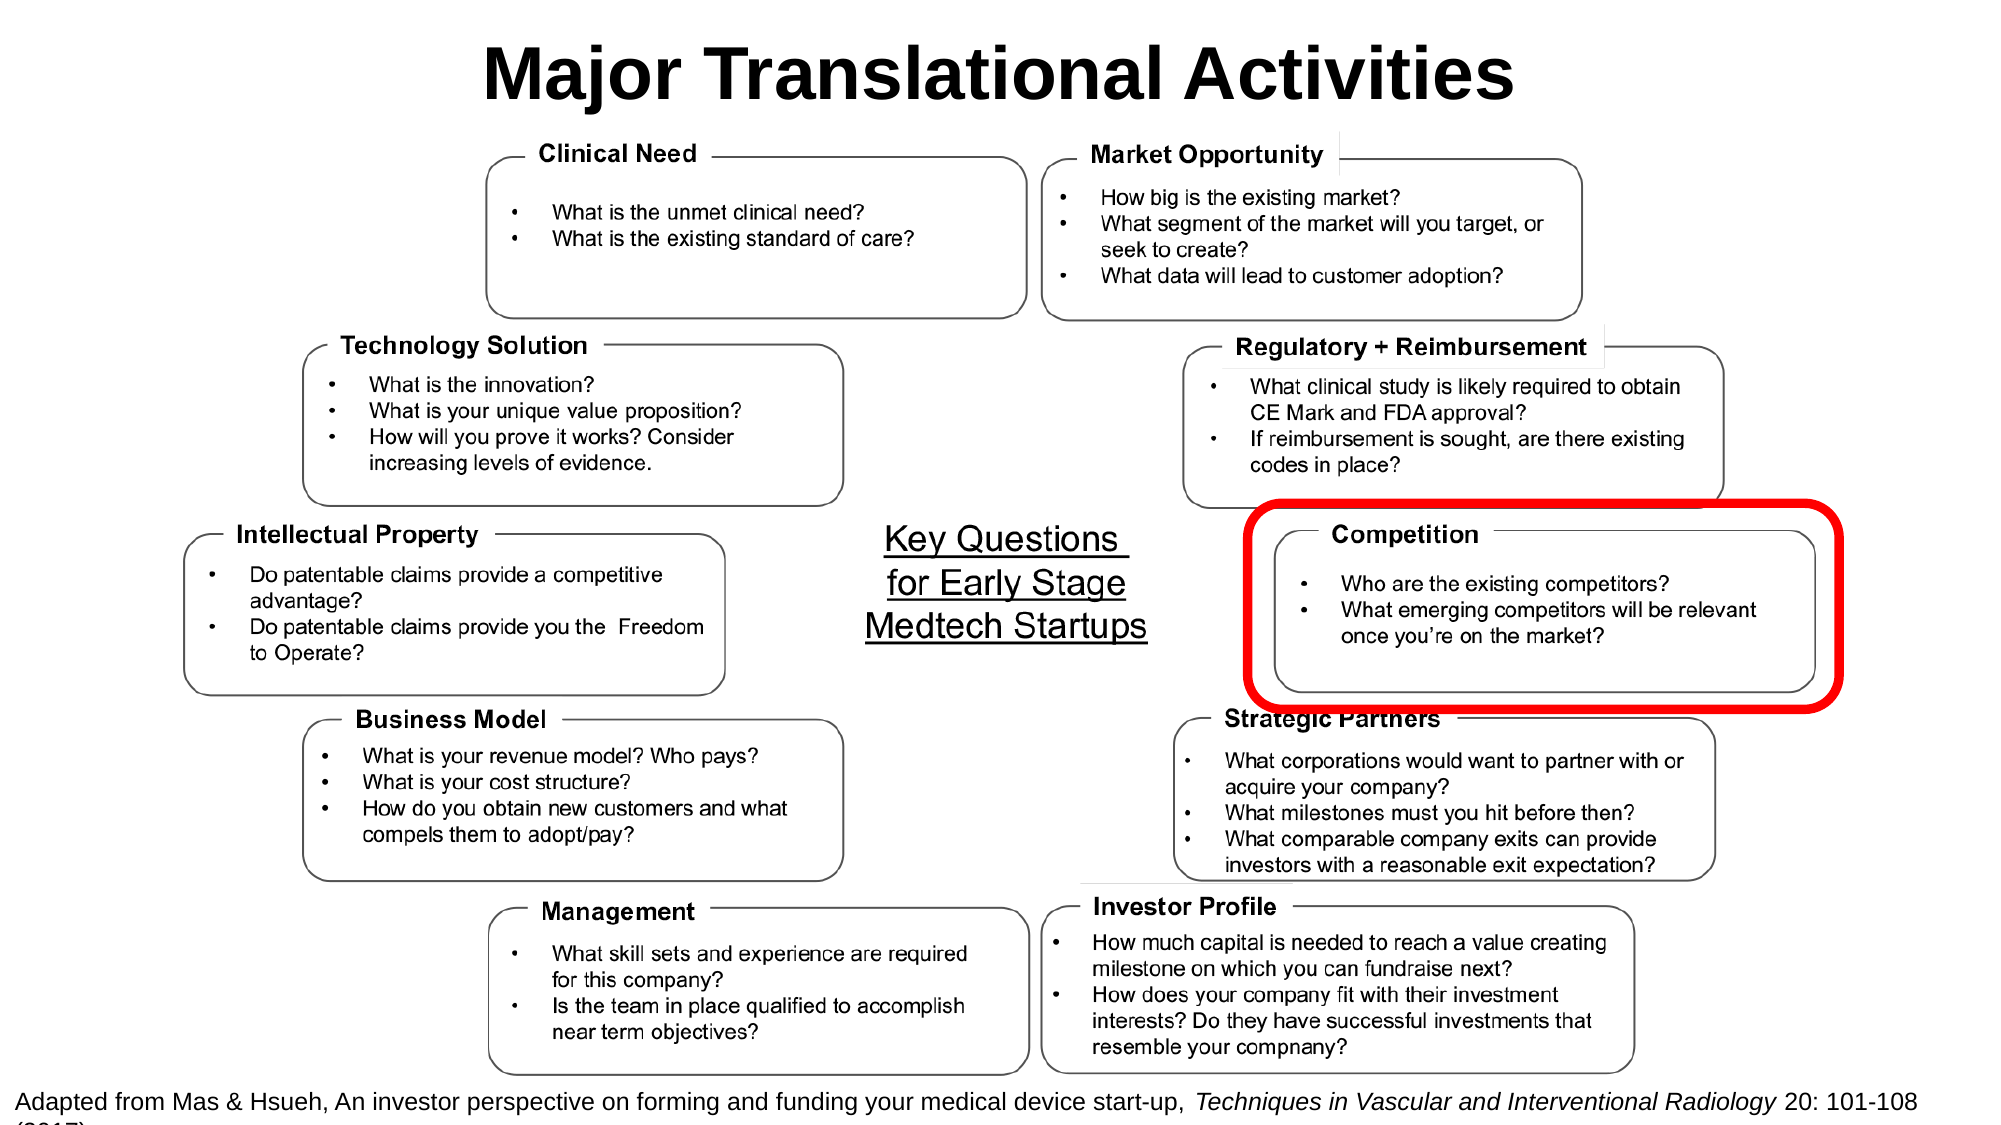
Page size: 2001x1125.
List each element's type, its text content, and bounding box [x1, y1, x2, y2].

text_box Adapted from Mas & Hsueh, An investor perspective on forming and funding your medical device start-up, Techniques in Vascular and Interventional Radiology 20: 101-108 (2017) [0, 1077, 2000, 1125]
text_box Major Translational Activities [249, 17, 1750, 109]
picture [125, 110, 1871, 1100]
